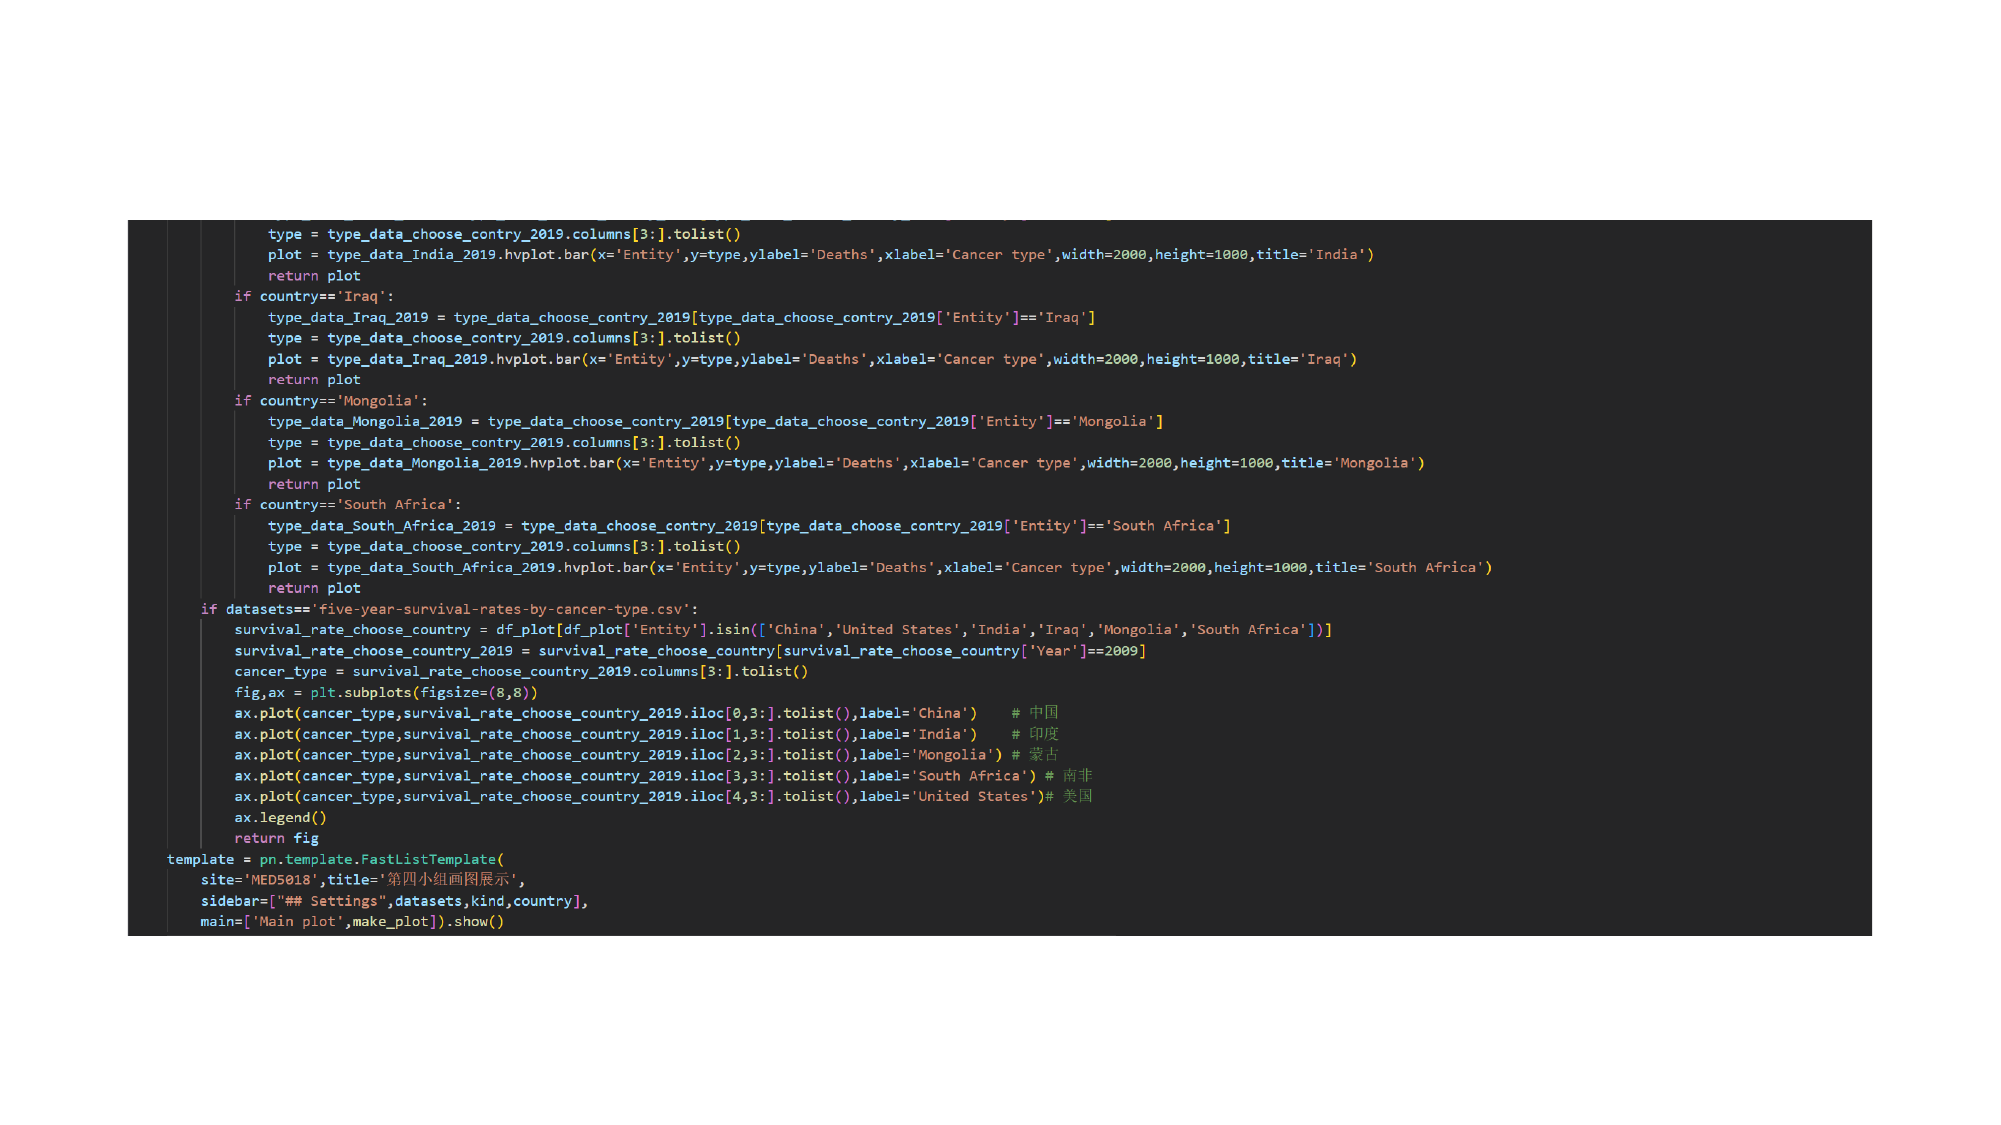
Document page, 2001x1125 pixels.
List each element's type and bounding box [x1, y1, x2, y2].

picture [127, 220, 1873, 936]
